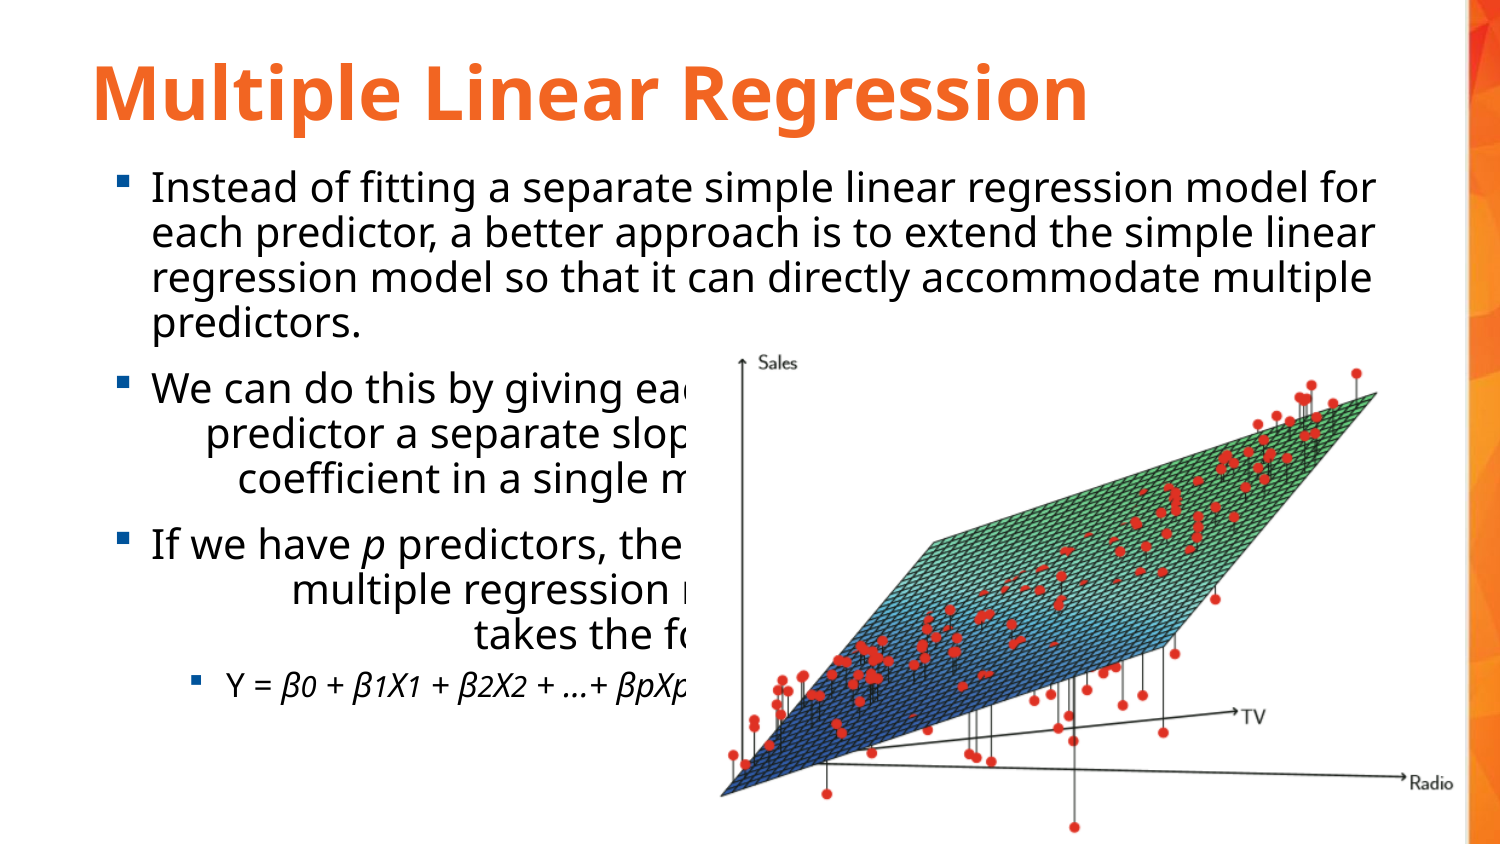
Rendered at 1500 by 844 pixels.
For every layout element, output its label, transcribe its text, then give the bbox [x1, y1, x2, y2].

picture [686, 336, 1464, 844]
list Instead of fitting a separate simple linear regression model for each predictor, a better approach is to extend the simple linear regression model so that it can directly accommodate multiple predictors. We can do this by giving each predictor a separate slope coefficient in a single model. If we have p predictors, the multiple regression model takes the form Y = β0 + β1X1 + β2X2 + ...+ βpXp [98, 159, 1429, 808]
subtitle Multiple Linear Regression [0, 37, 1397, 130]
picture [1465, 0, 1500, 844]
